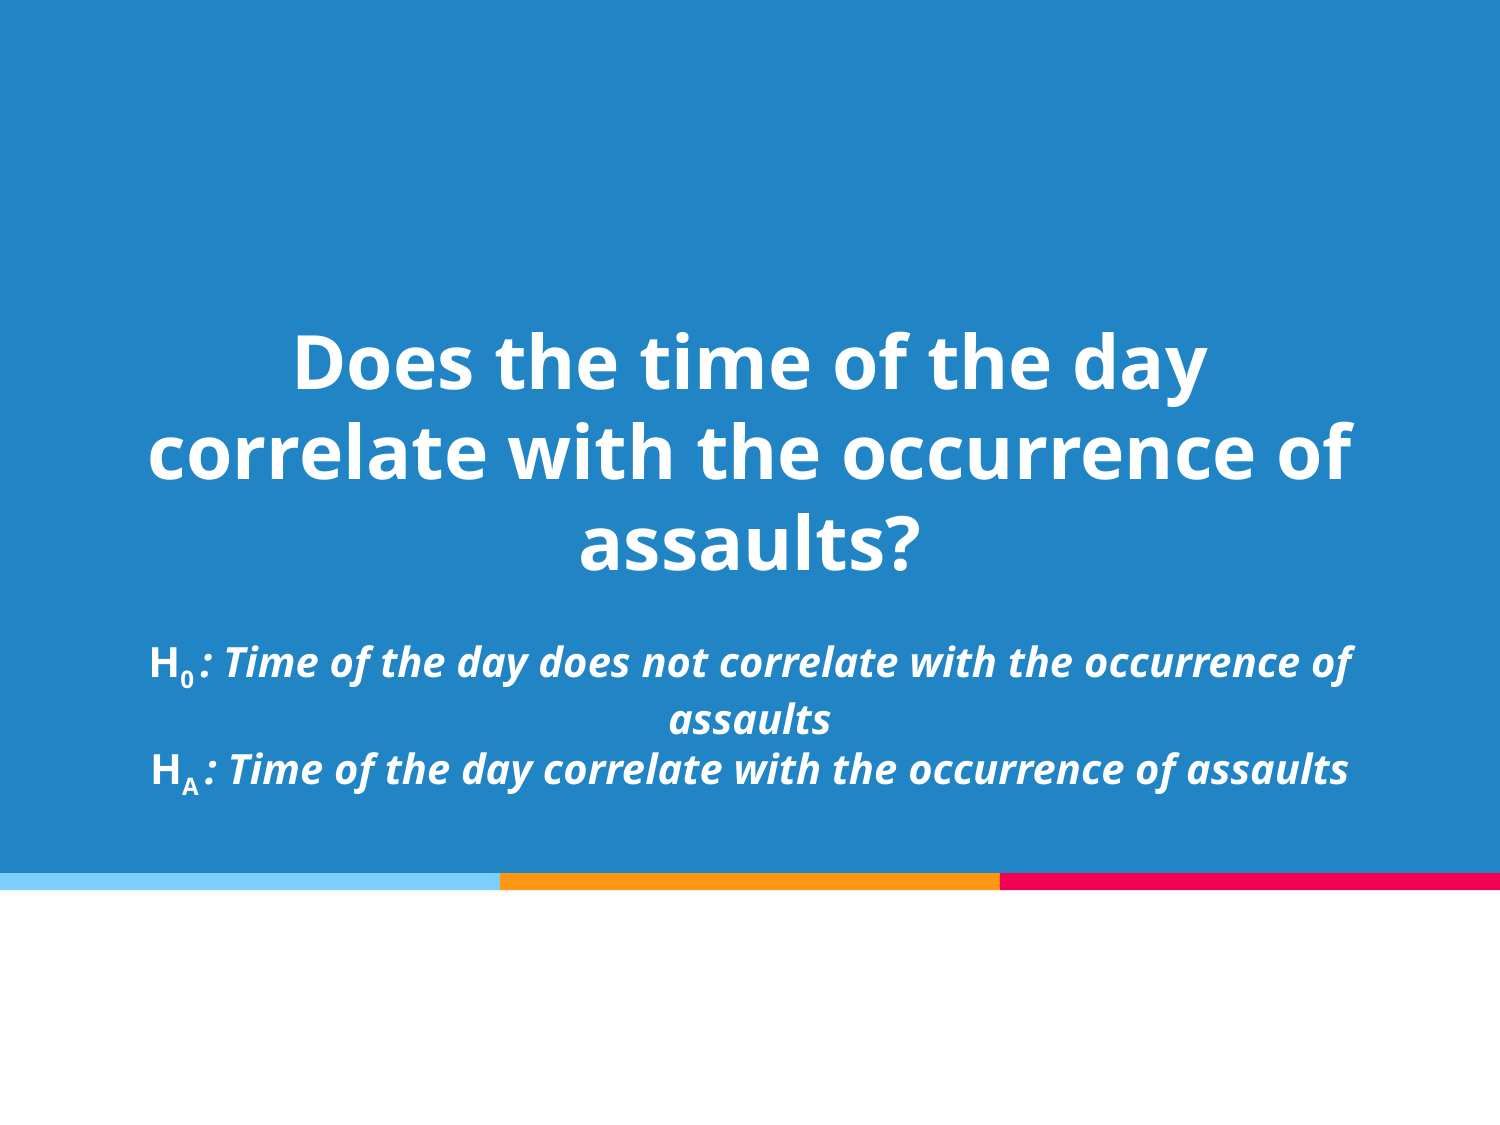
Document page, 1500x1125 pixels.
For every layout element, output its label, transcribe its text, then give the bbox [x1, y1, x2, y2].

title Does the time of the day correlate with the occurrence of assaults? [112, 276, 1388, 600]
subtitle H0 : Time of the day does not correlate with the occurrence of assaults HA : Time of the day correlate with the occurrence of assaults [112, 621, 1388, 793]
